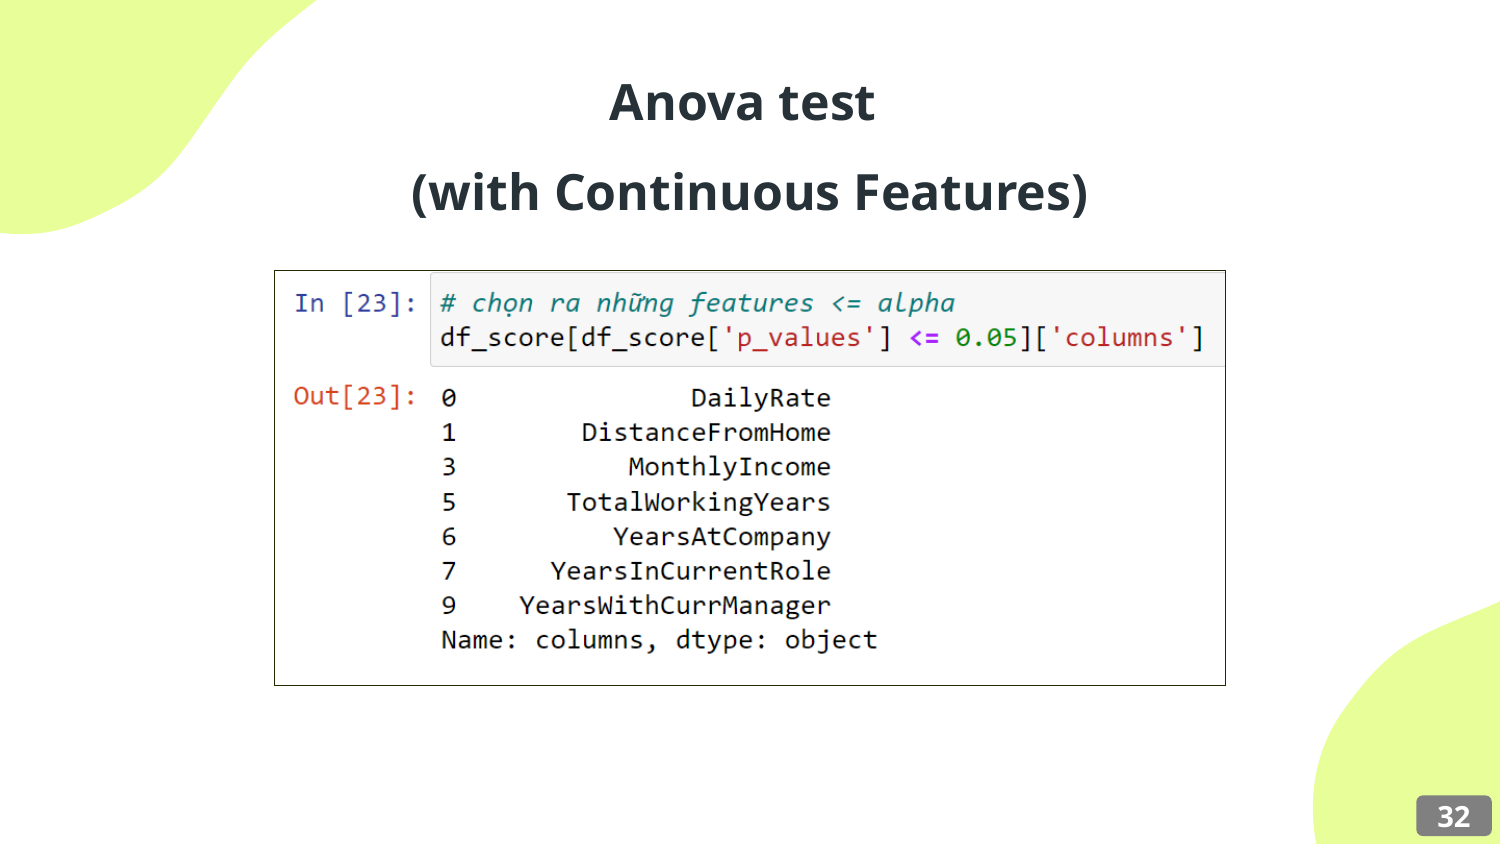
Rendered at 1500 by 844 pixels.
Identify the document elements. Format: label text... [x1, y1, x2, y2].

title Anova test (with Continuous Features) [181, 32, 1319, 229]
text_box 32 [1414, 793, 1495, 839]
picture [274, 270, 1226, 686]
